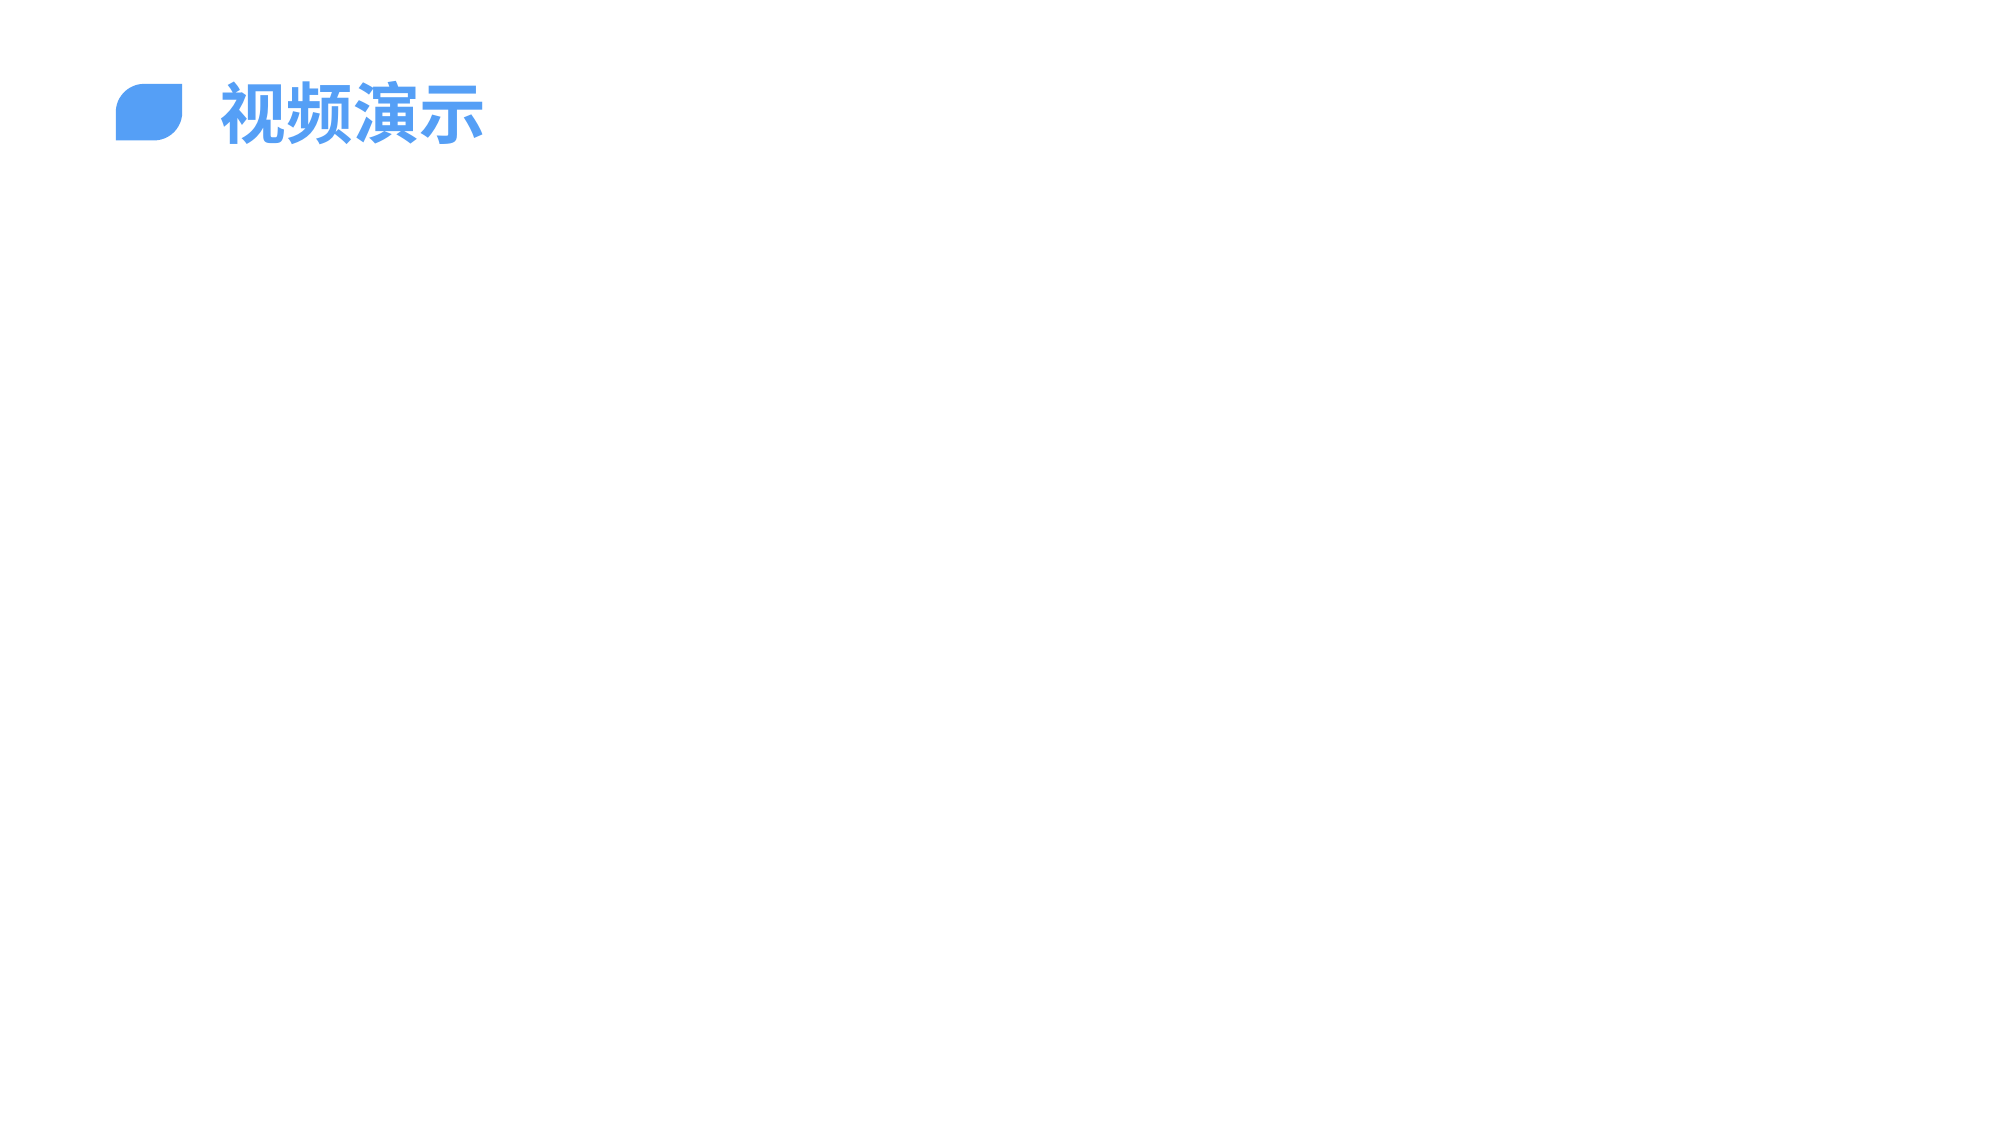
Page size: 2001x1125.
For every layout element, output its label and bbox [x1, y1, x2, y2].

text_box [0, 0, 2000, 1125]
